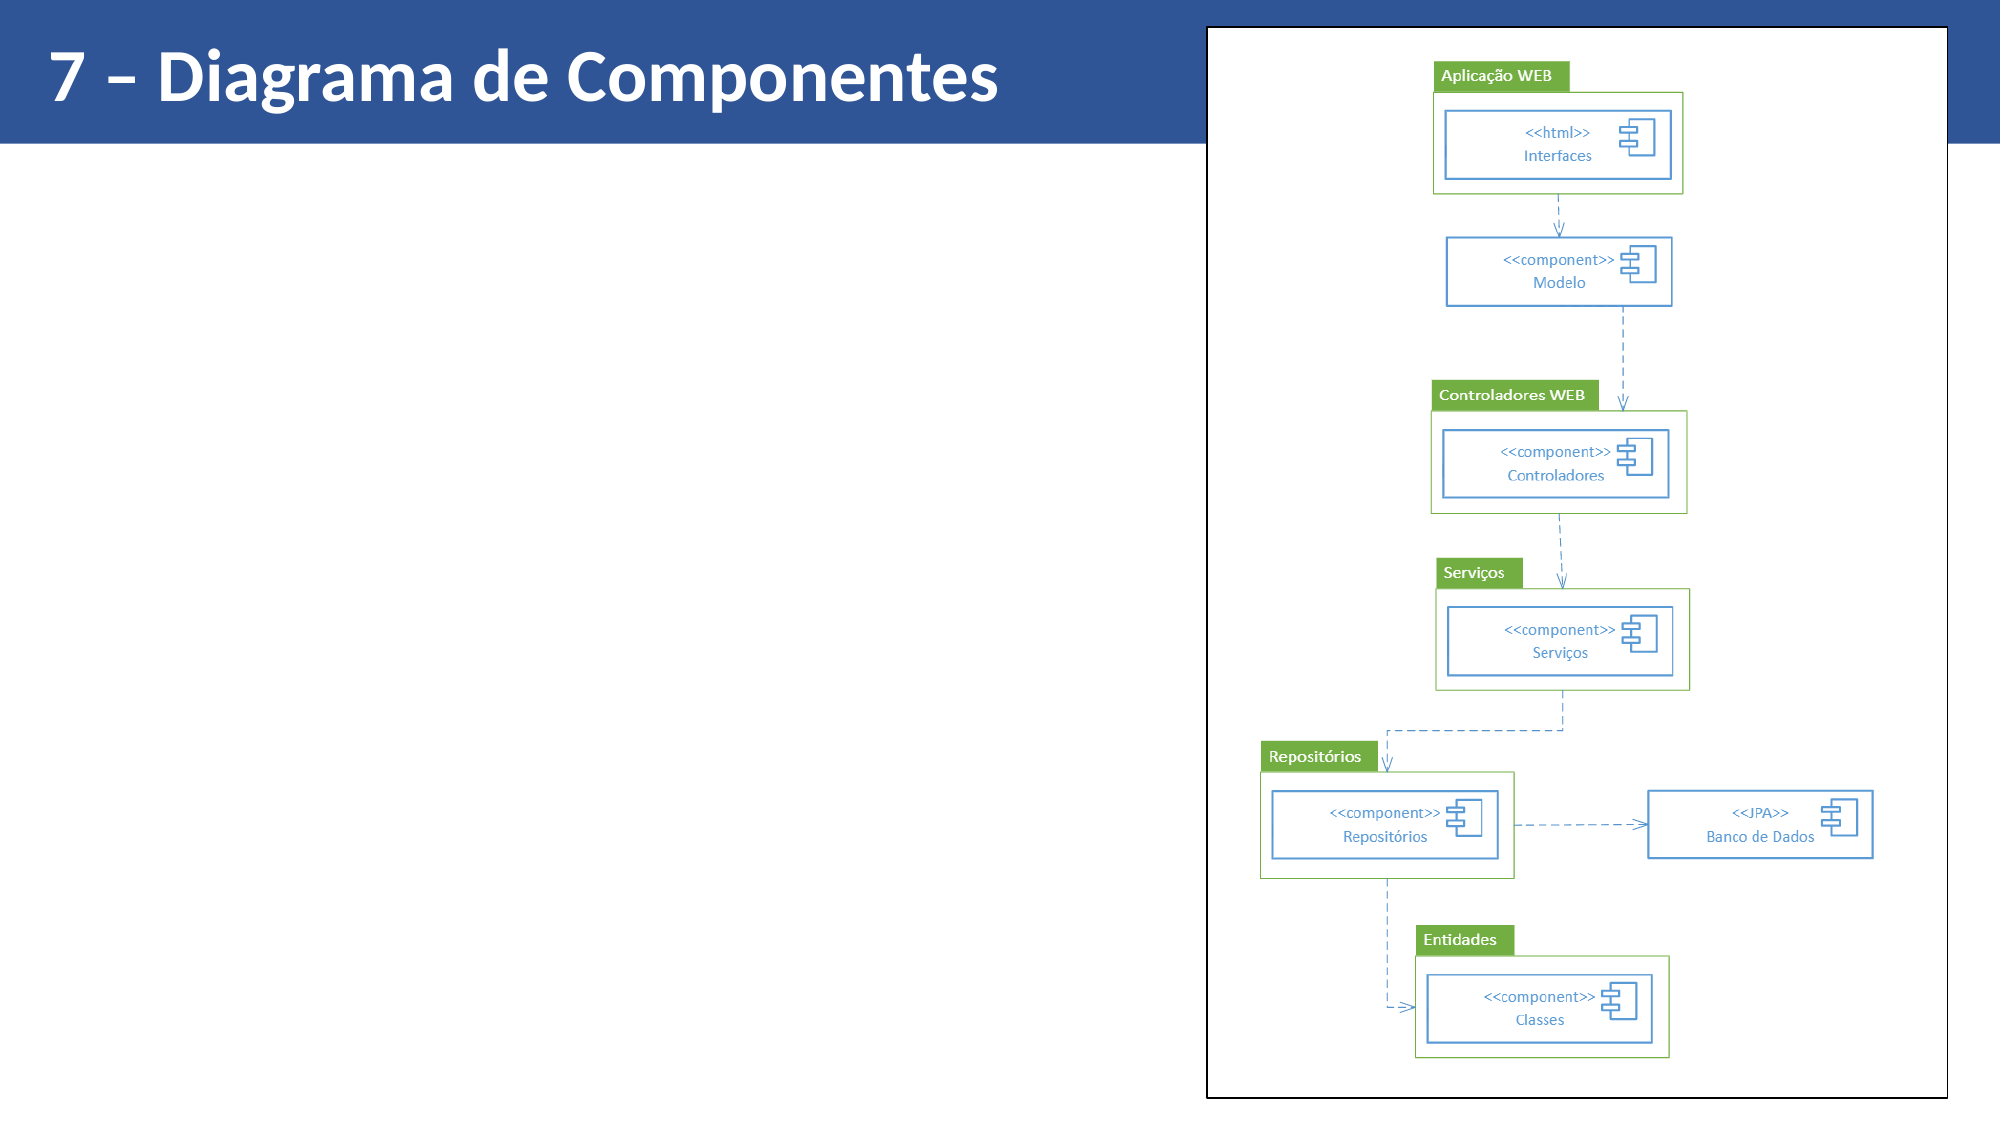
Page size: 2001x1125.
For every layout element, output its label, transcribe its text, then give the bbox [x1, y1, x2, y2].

picture [1207, 27, 1947, 1098]
text_box 7 – Diagrama de Componentes [0, 0, 2000, 145]
